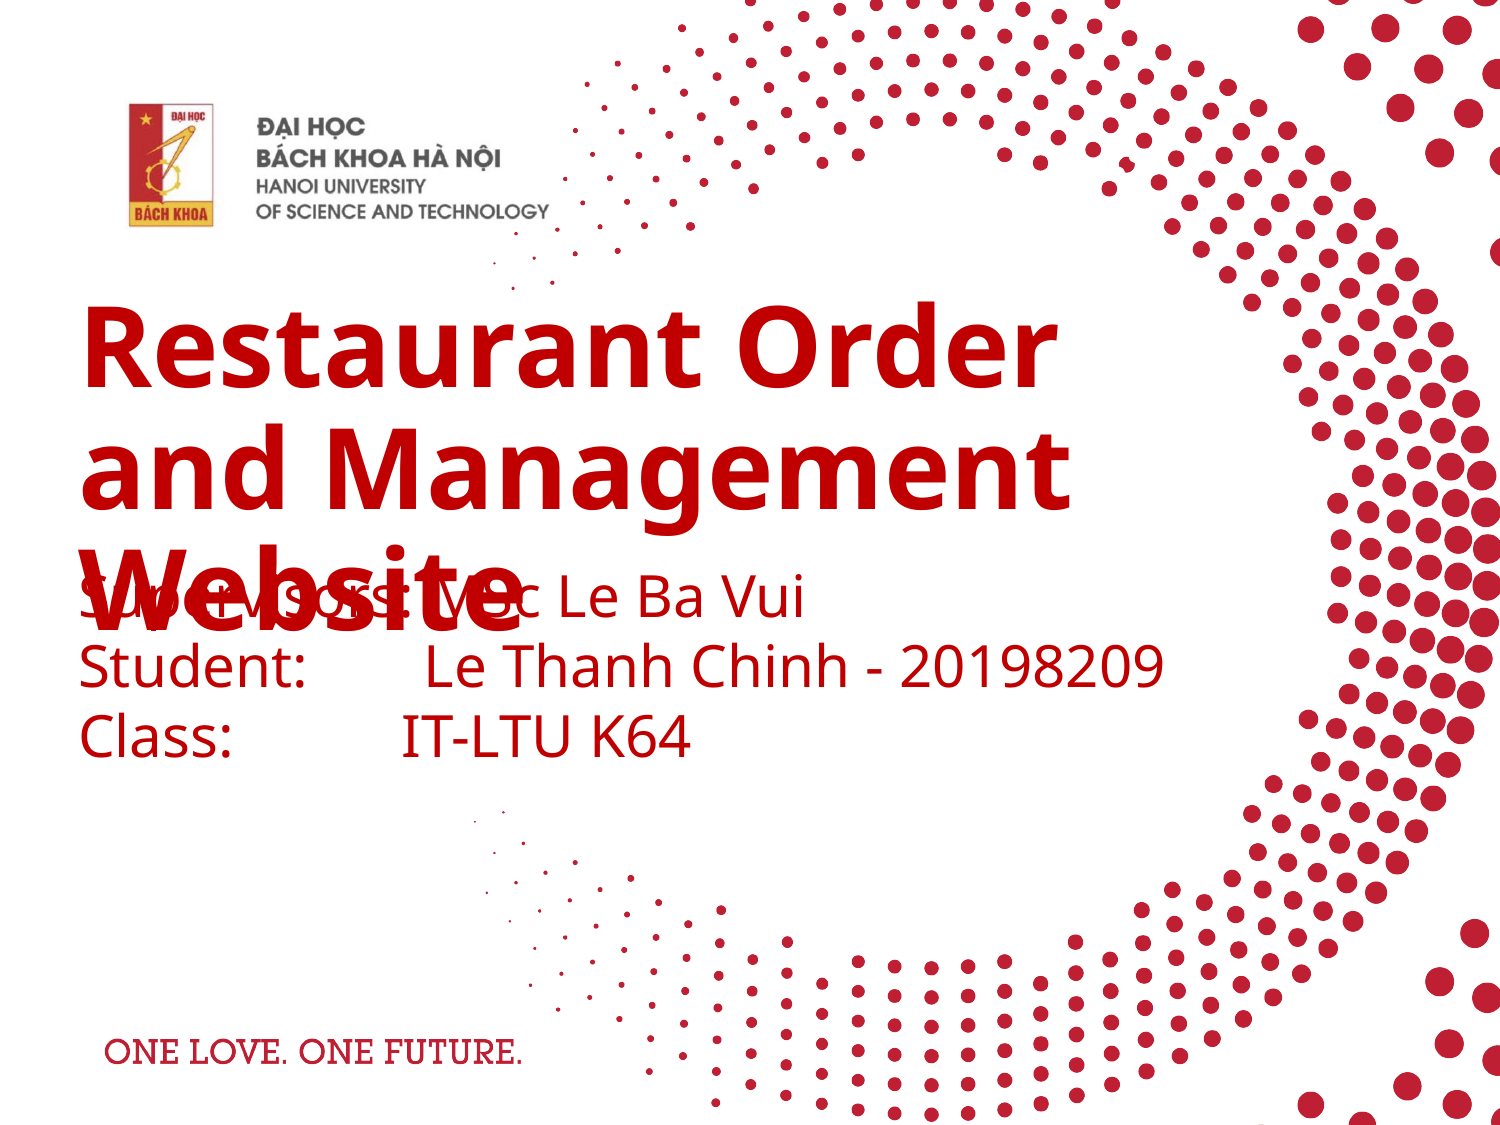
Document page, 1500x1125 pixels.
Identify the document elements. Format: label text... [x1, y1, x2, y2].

text_box Supervisors: MSc Le Ba Vui Student: Le Thanh Chinh - 20198209 Class: IT-LTU K64 [63, 551, 1268, 692]
picture [0, 0, 1500, 1125]
text_box Restaurant Order and Management Website [63, 283, 1268, 423]
